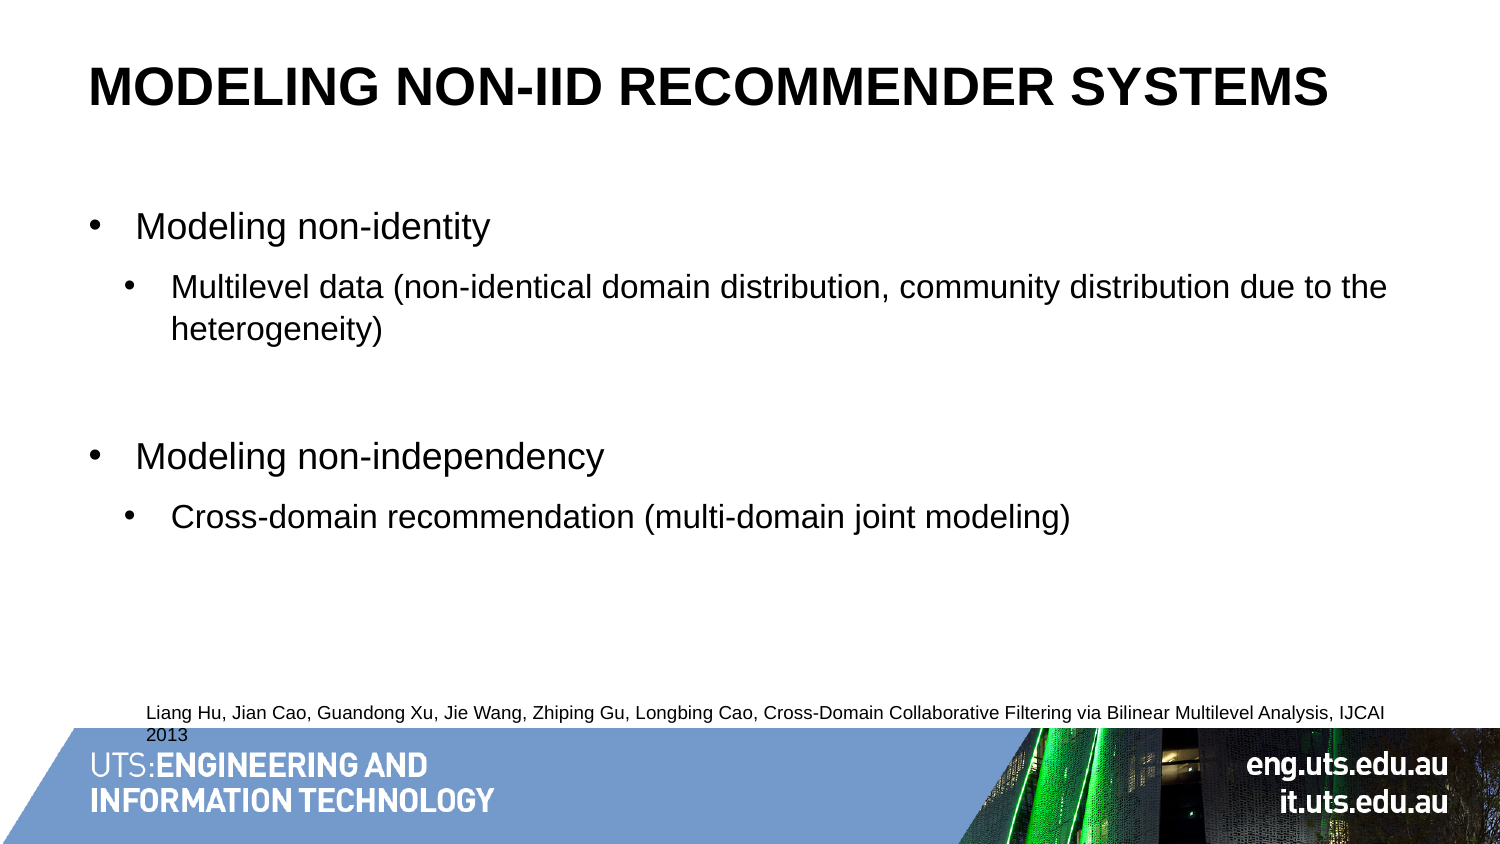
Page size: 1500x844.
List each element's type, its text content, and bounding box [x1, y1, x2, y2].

list Modeling non-identity Multilevel data (non-identical domain distribution, community distribution due to the heterogeneity) Modeling non-independency Cross-domain recommendation (multi-domain joint modeling) [88, 205, 1423, 692]
picture [0, 0, 1500, 844]
title Modeling Non-IID Recommender Systems [88, 58, 1423, 119]
text_box Liang Hu, Jian Cao, Guandong Xu, Jie Wang, Zhiping Gu, Longbing Cao, Cross-Domain Collaborative Filtering via Bilinear Multilevel Analysis, IJCAI 2013 [131, 693, 1442, 754]
